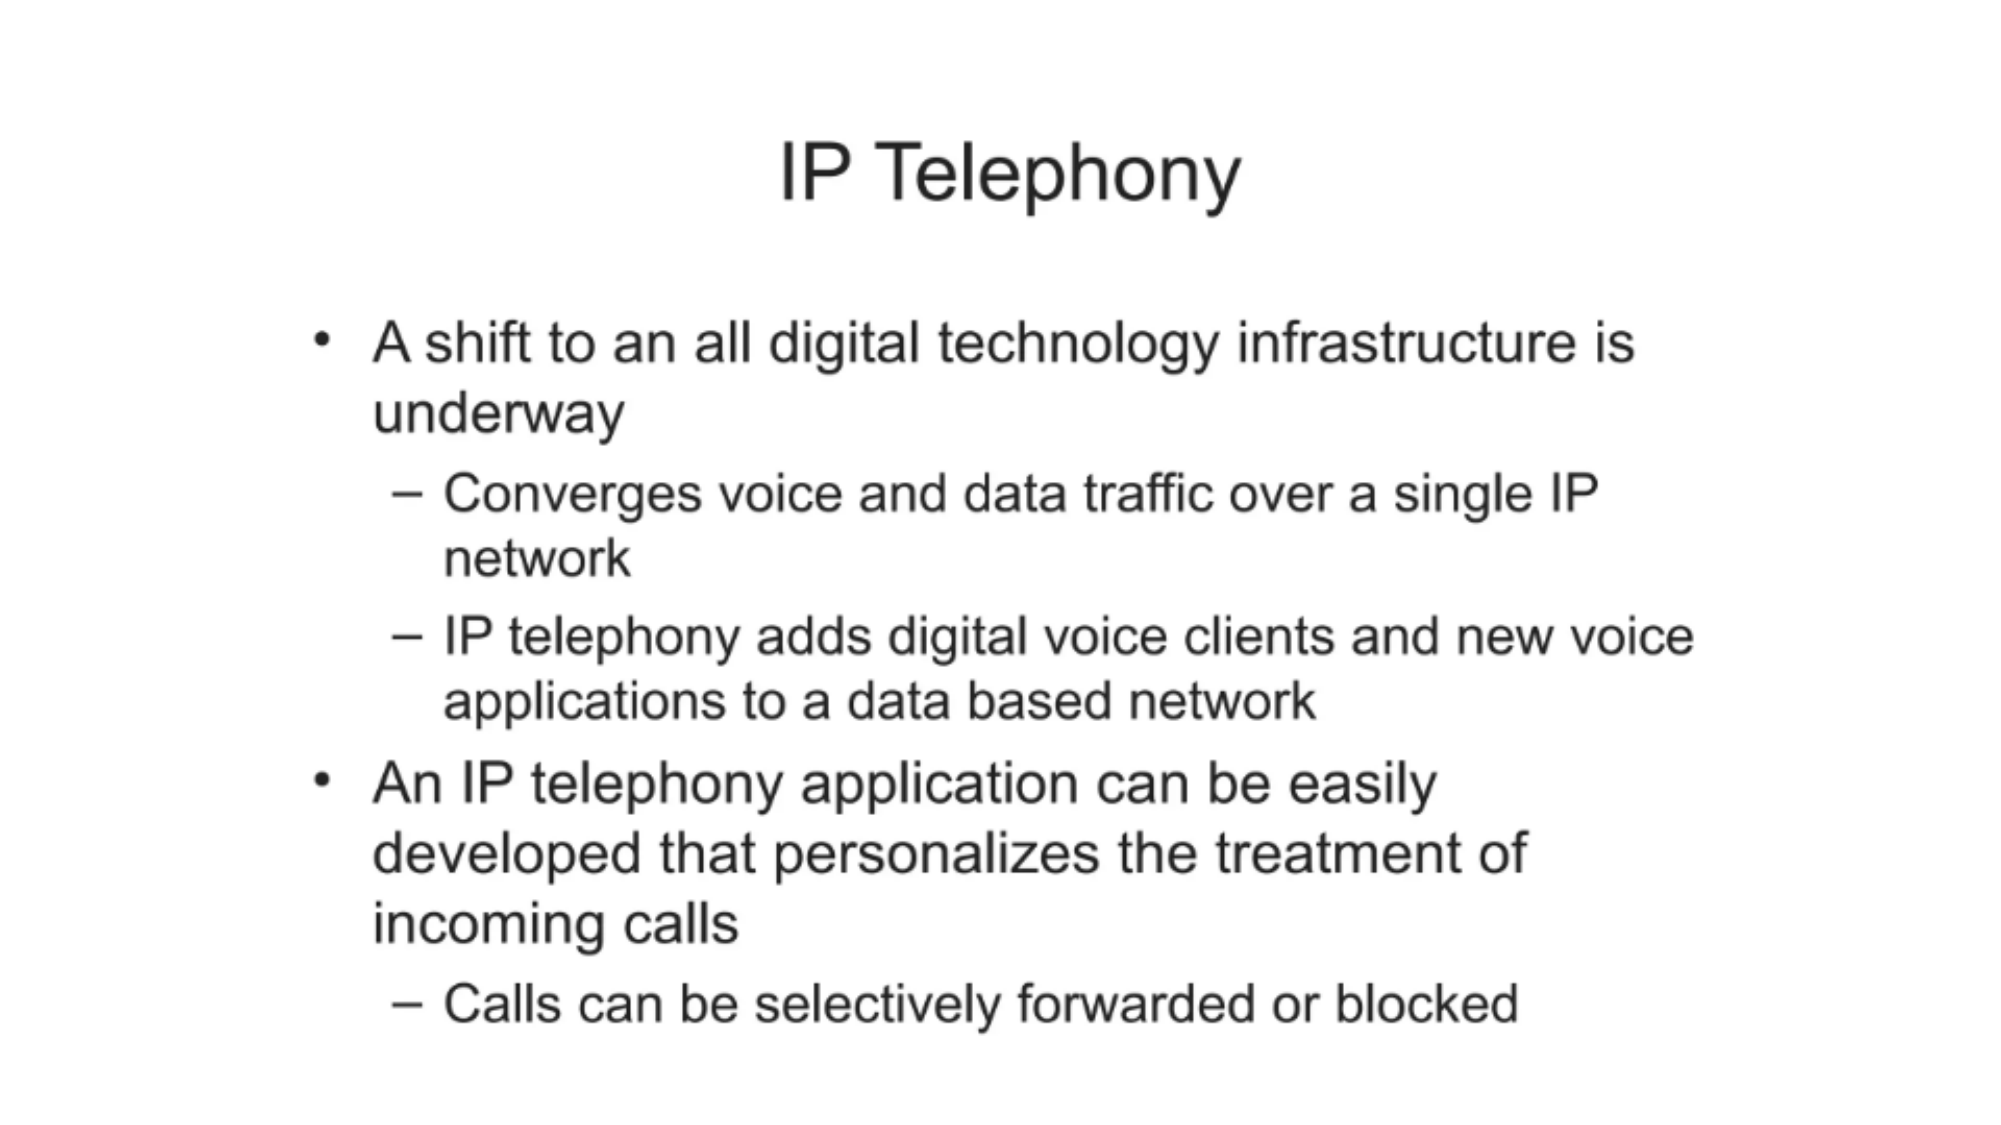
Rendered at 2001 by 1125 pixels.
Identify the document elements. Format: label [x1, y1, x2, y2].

picture [257, 37, 1742, 1088]
